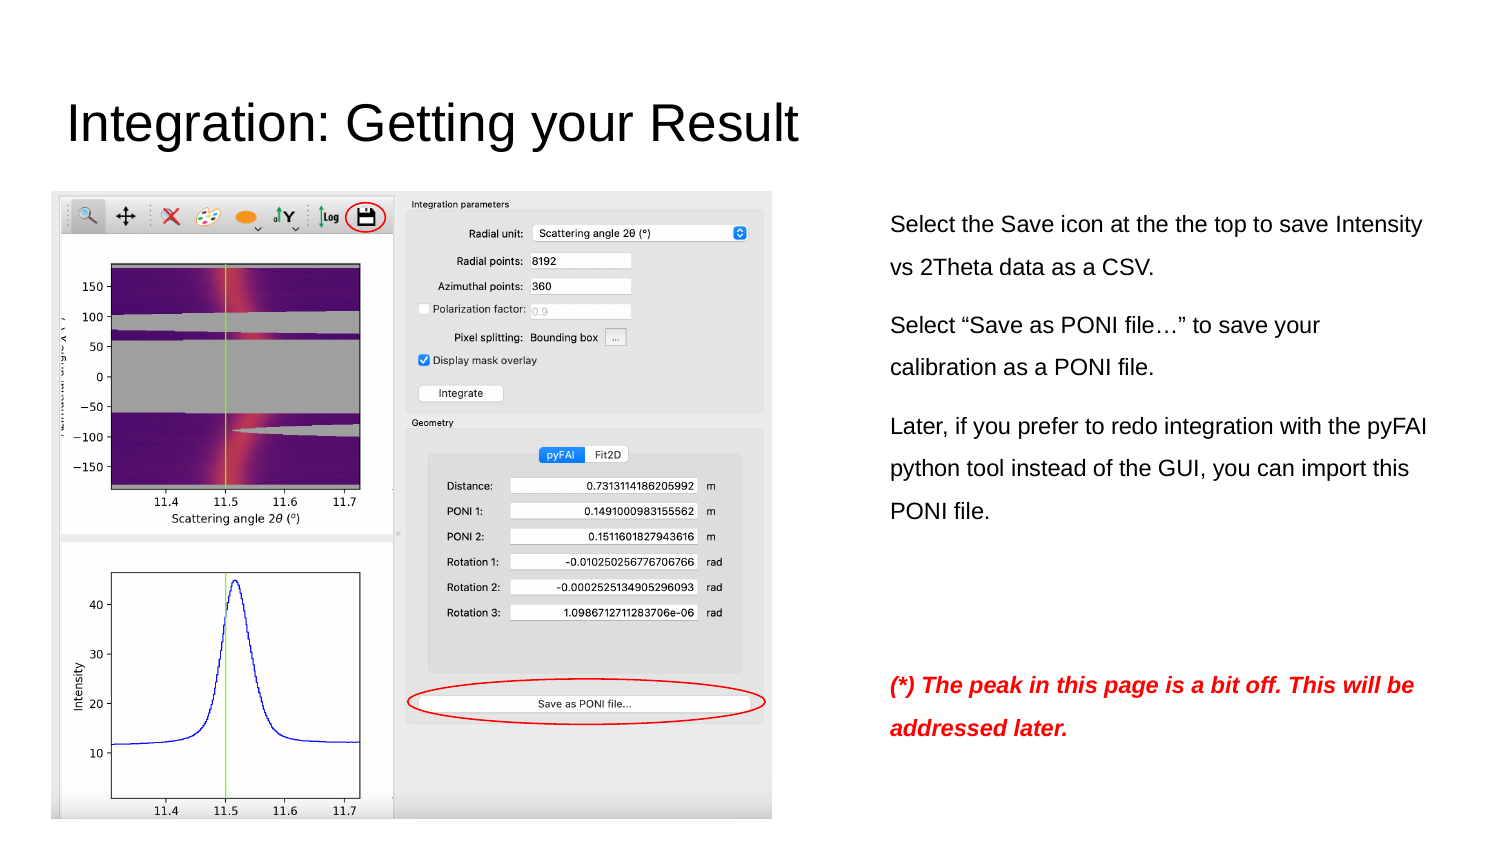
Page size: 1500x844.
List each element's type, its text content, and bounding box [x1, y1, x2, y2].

picture [50, 191, 772, 819]
list Select the Save icon at the the top to save Intensity vs 2Theta data as a CSV. Select “Save as PONI file…” to save your calibration as a PONI file. Later, if you prefer to redo integration with the pyFAI python tool instead of the GUI, you can import this PONI file. (*) The peak in this page is a bit off. This will be addressed later. [874, 179, 1446, 758]
title Integration: Getting your Result [51, 72, 1449, 167]
